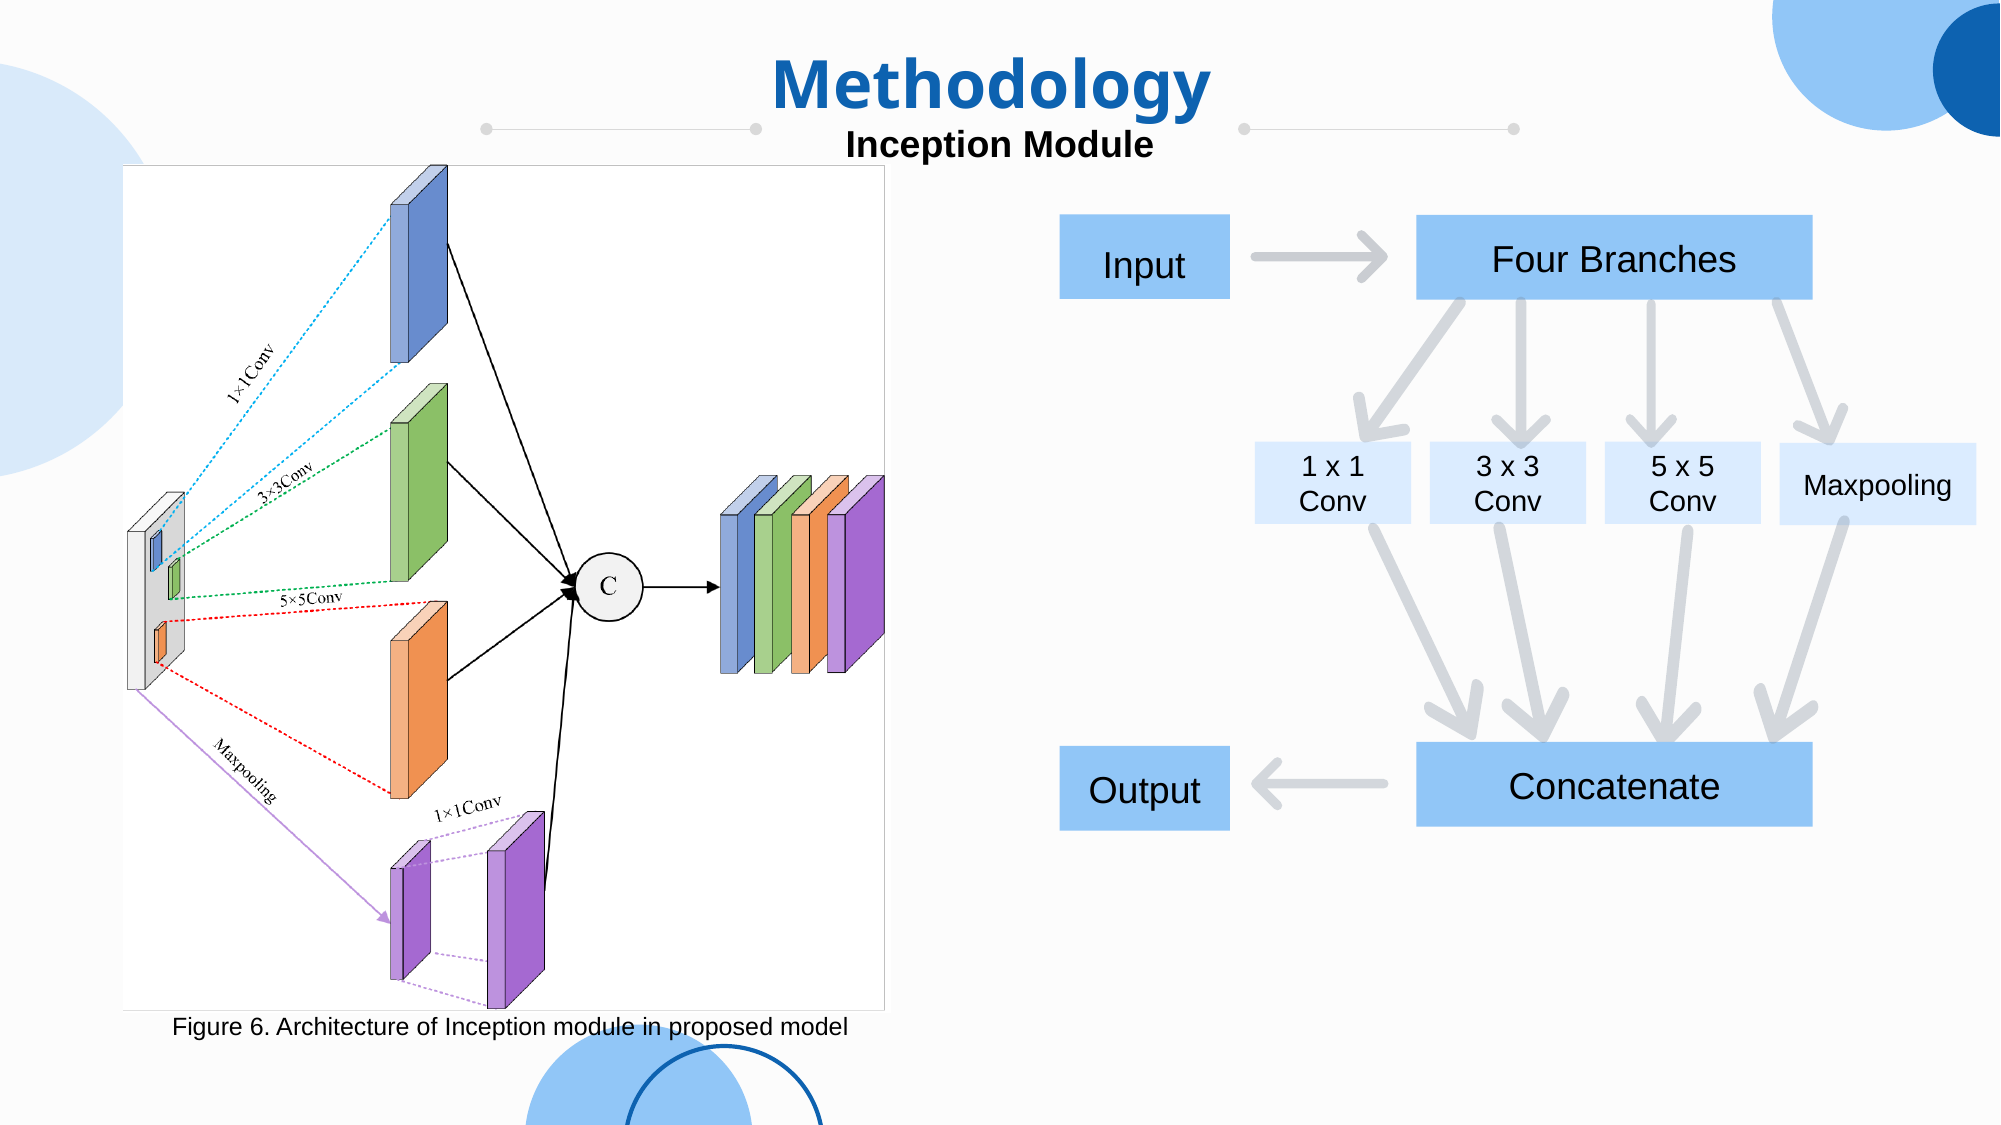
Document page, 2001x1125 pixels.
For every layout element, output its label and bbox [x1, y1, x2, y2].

text_box [0, 0, 2000, 1125]
picture [123, 164, 891, 1013]
text_box [486, 34, 1514, 174]
